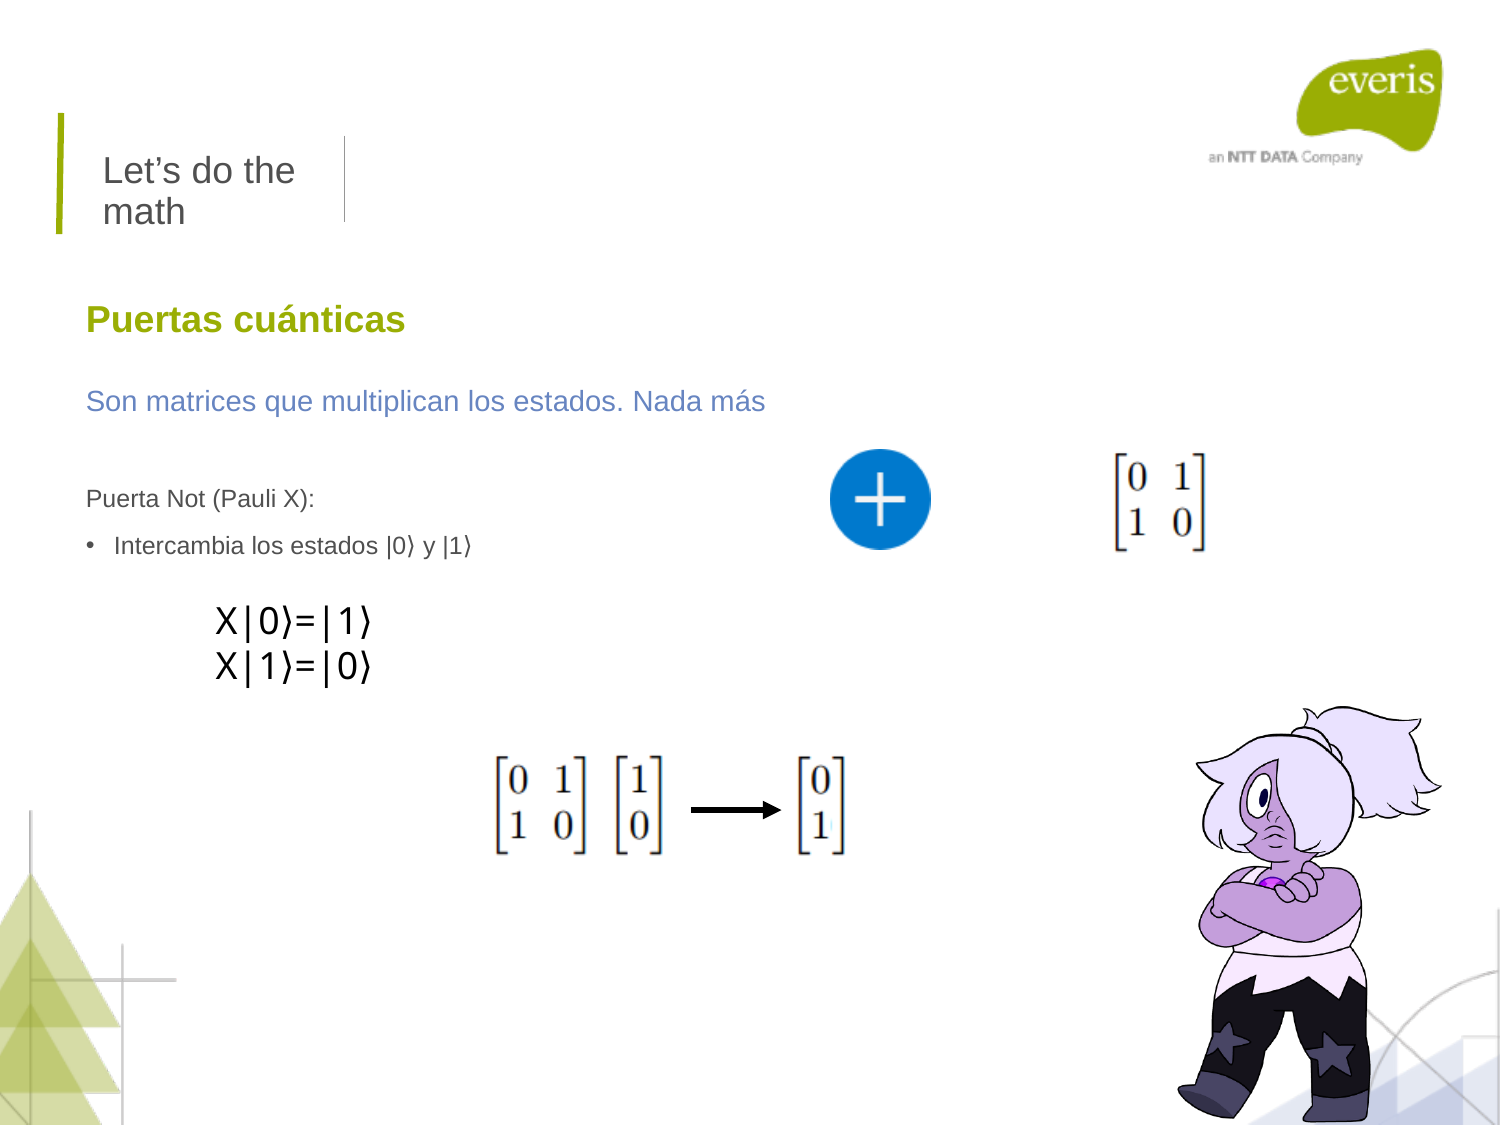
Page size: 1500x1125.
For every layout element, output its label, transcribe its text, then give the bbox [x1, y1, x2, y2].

picture [1199, 27, 1453, 186]
list Son matrices que multiplican los estados. Nada más [71, 379, 1437, 453]
text_box X|0⟩=|1⟩ X|1⟩=|0⟩ [200, 589, 951, 740]
picture [830, 449, 931, 550]
list Puertas cuánticas [71, 292, 1437, 354]
list Puerta Not (Pauli X): Intercambia los estados |0⟩ y |1⟩ [71, 478, 1437, 984]
picture [475, 733, 669, 873]
list Let’s do the math [87, 143, 329, 214]
picture [1161, 693, 1500, 1125]
picture [1094, 430, 1229, 570]
picture [788, 749, 853, 867]
picture [0, 787, 261, 1125]
